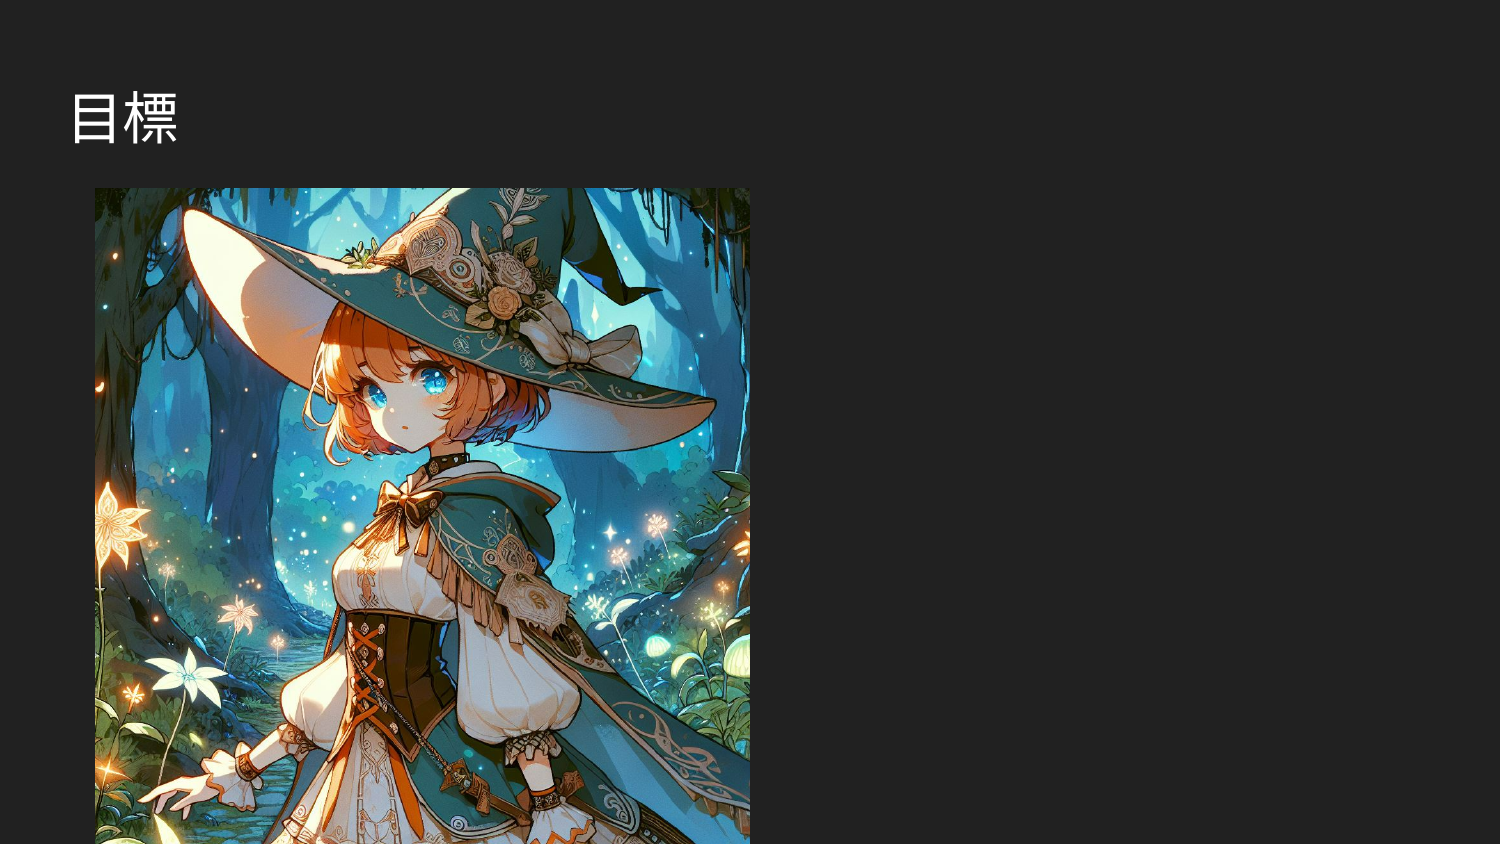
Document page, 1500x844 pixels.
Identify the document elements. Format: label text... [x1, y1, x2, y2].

title 目標 [51, 72, 1449, 167]
picture [94, 188, 751, 844]
